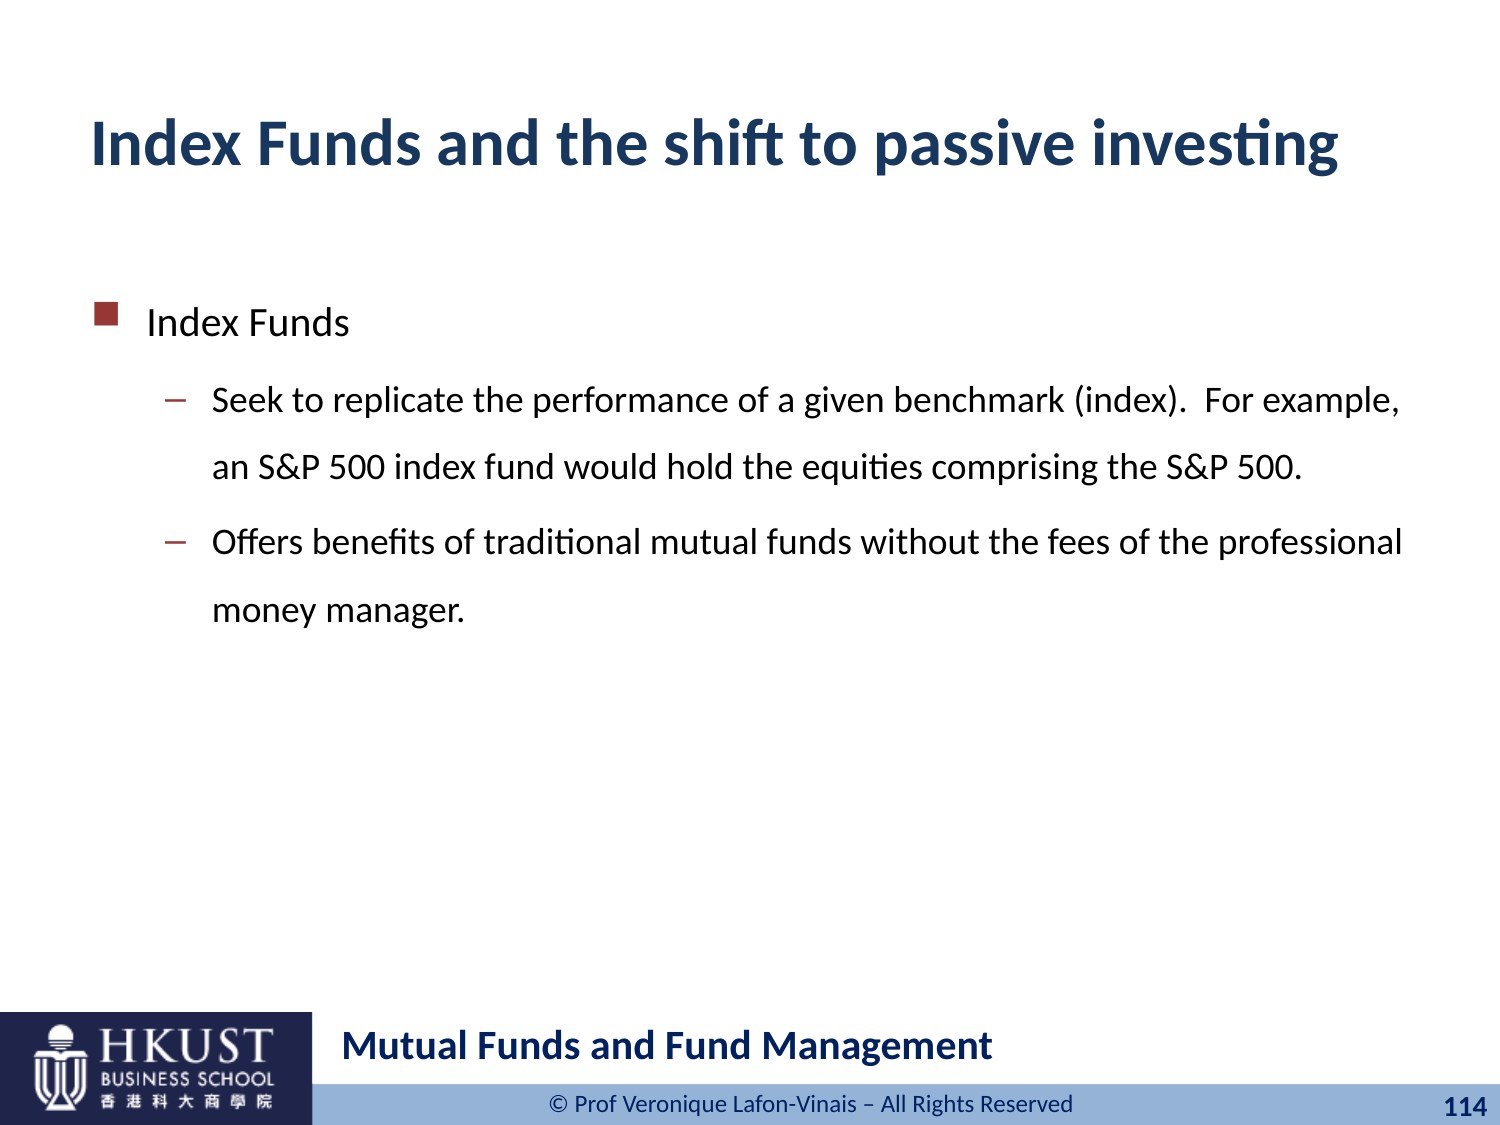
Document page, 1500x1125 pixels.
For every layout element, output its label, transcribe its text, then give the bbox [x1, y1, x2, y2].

list Index Funds Seek to replicate the performance of a given benchmark (index). For example, an S&P 500 index fund would hold the equities comprising the S&P 500. Offers benefits of traditional mutual funds without the fees of the professional money manager. [74, 262, 1426, 1006]
slide_number 114 [1351, 1080, 1500, 1125]
footer Mutual Funds and Fund Management [326, 1007, 1500, 1078]
title Index Funds and the shift to passive investing [74, 44, 1426, 233]
picture [0, 1012, 1500, 1125]
